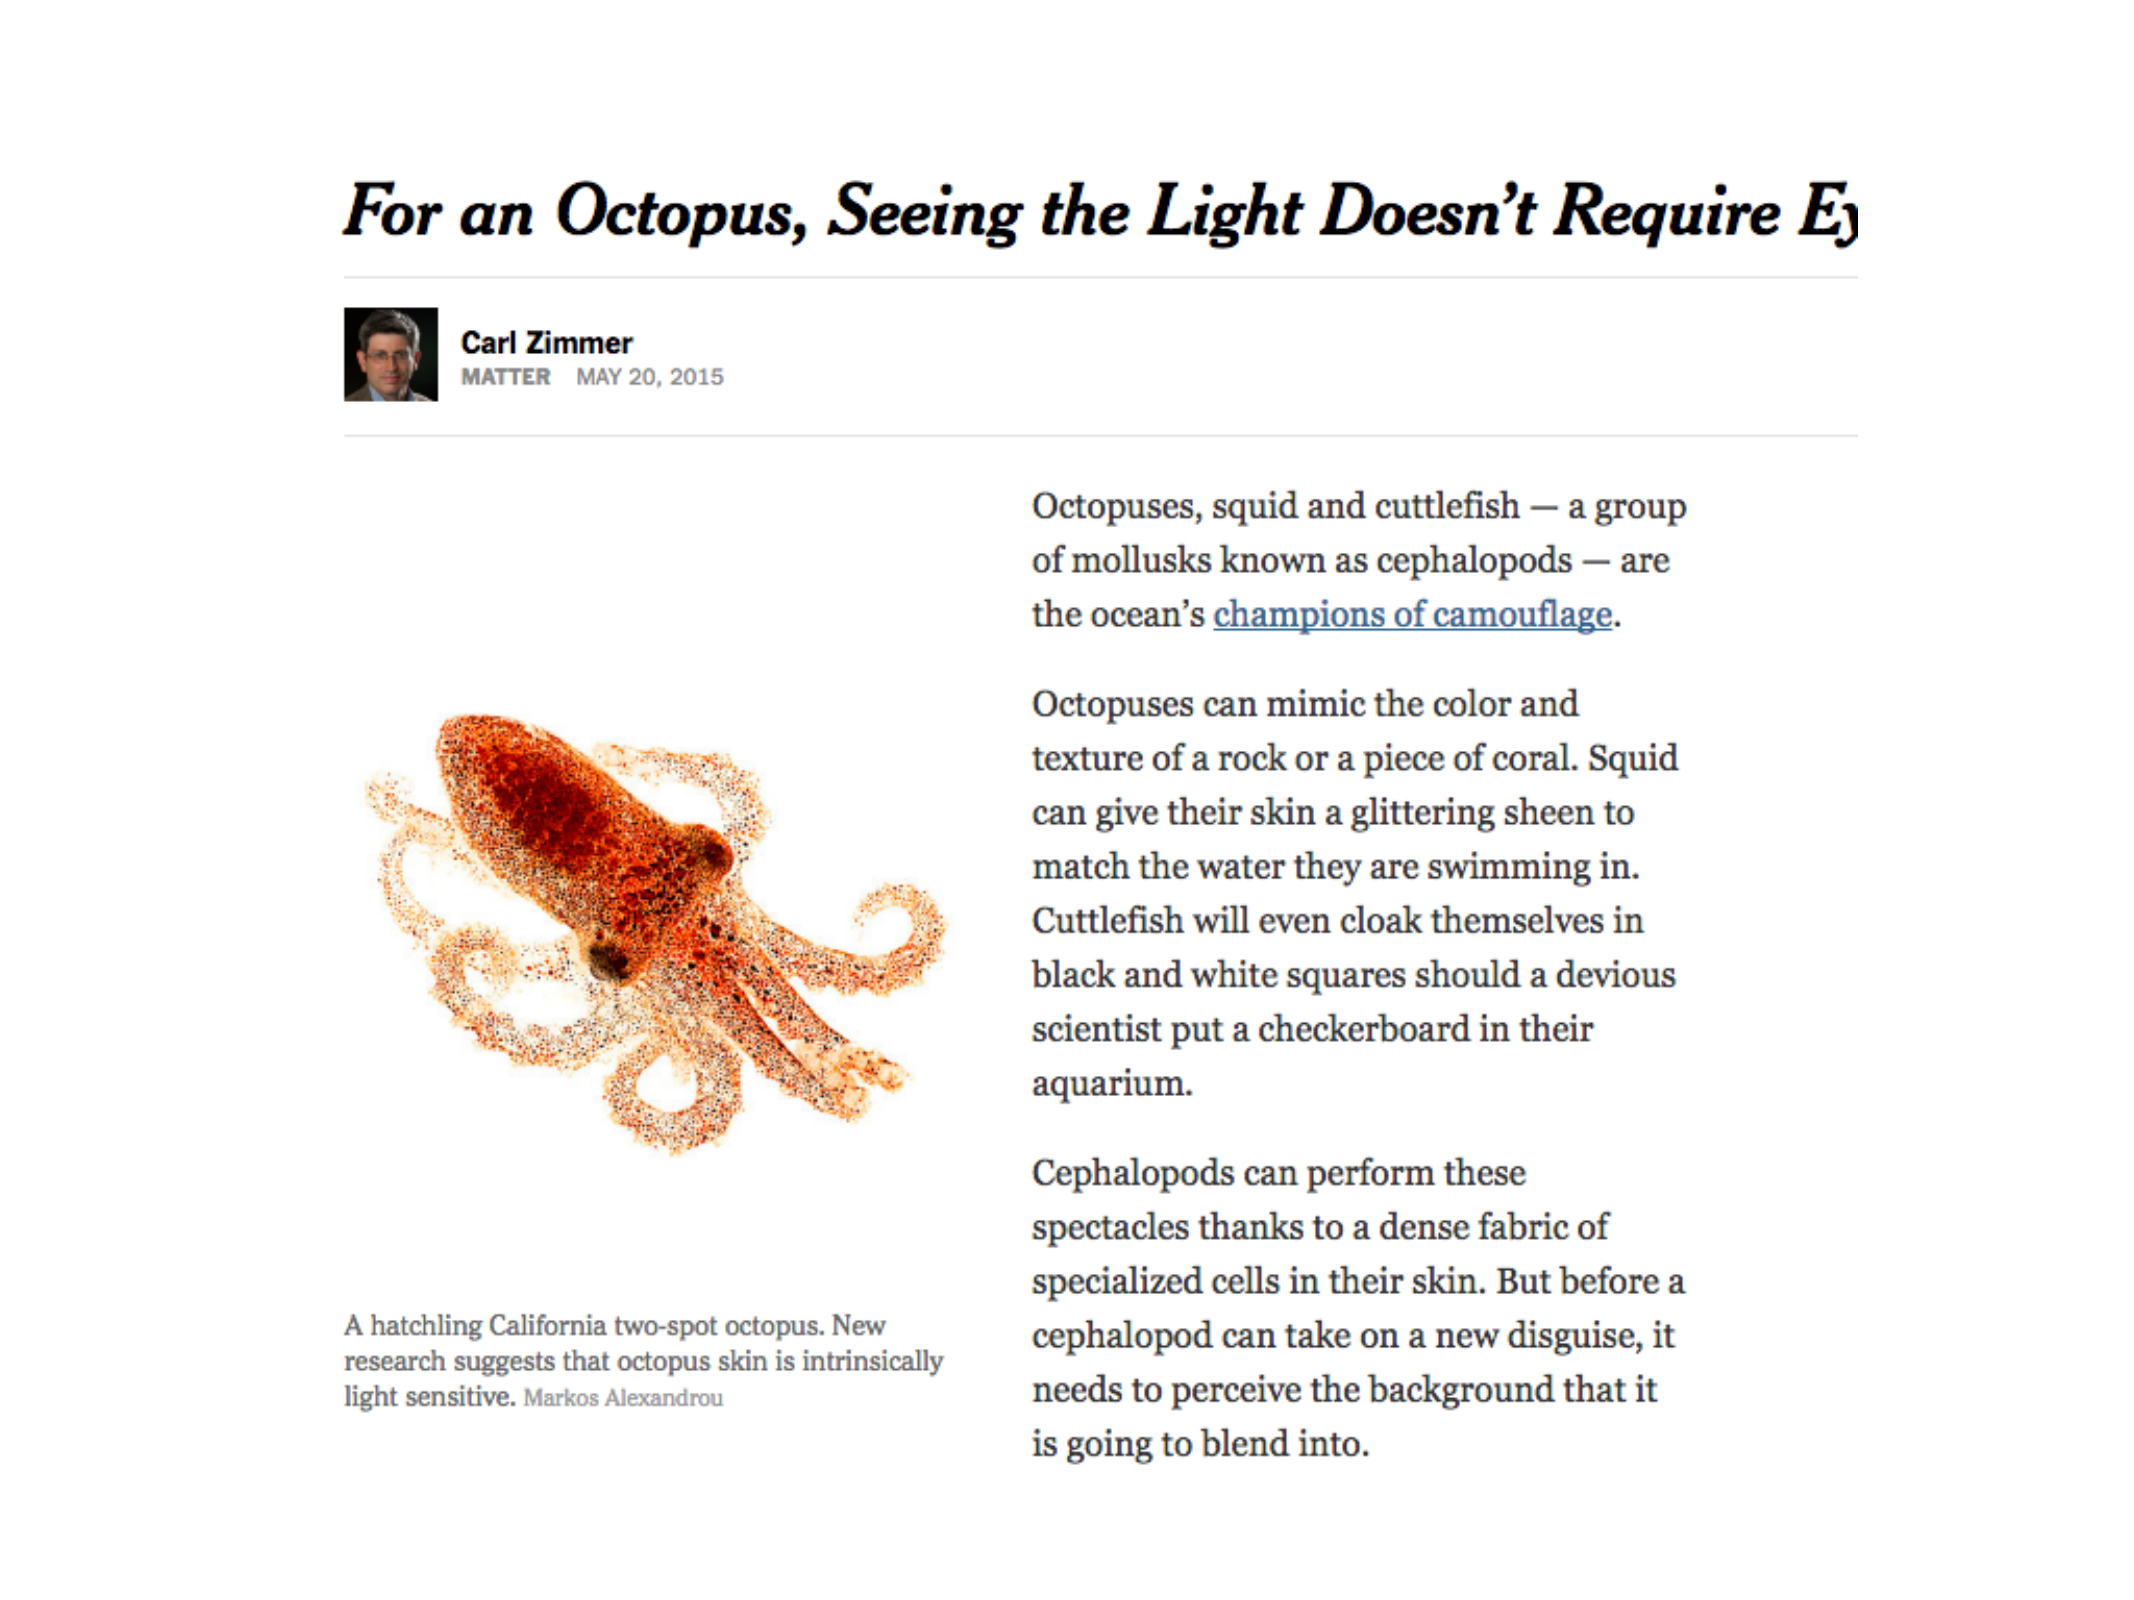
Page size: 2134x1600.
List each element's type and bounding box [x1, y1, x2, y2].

picture [275, 105, 1858, 1494]
